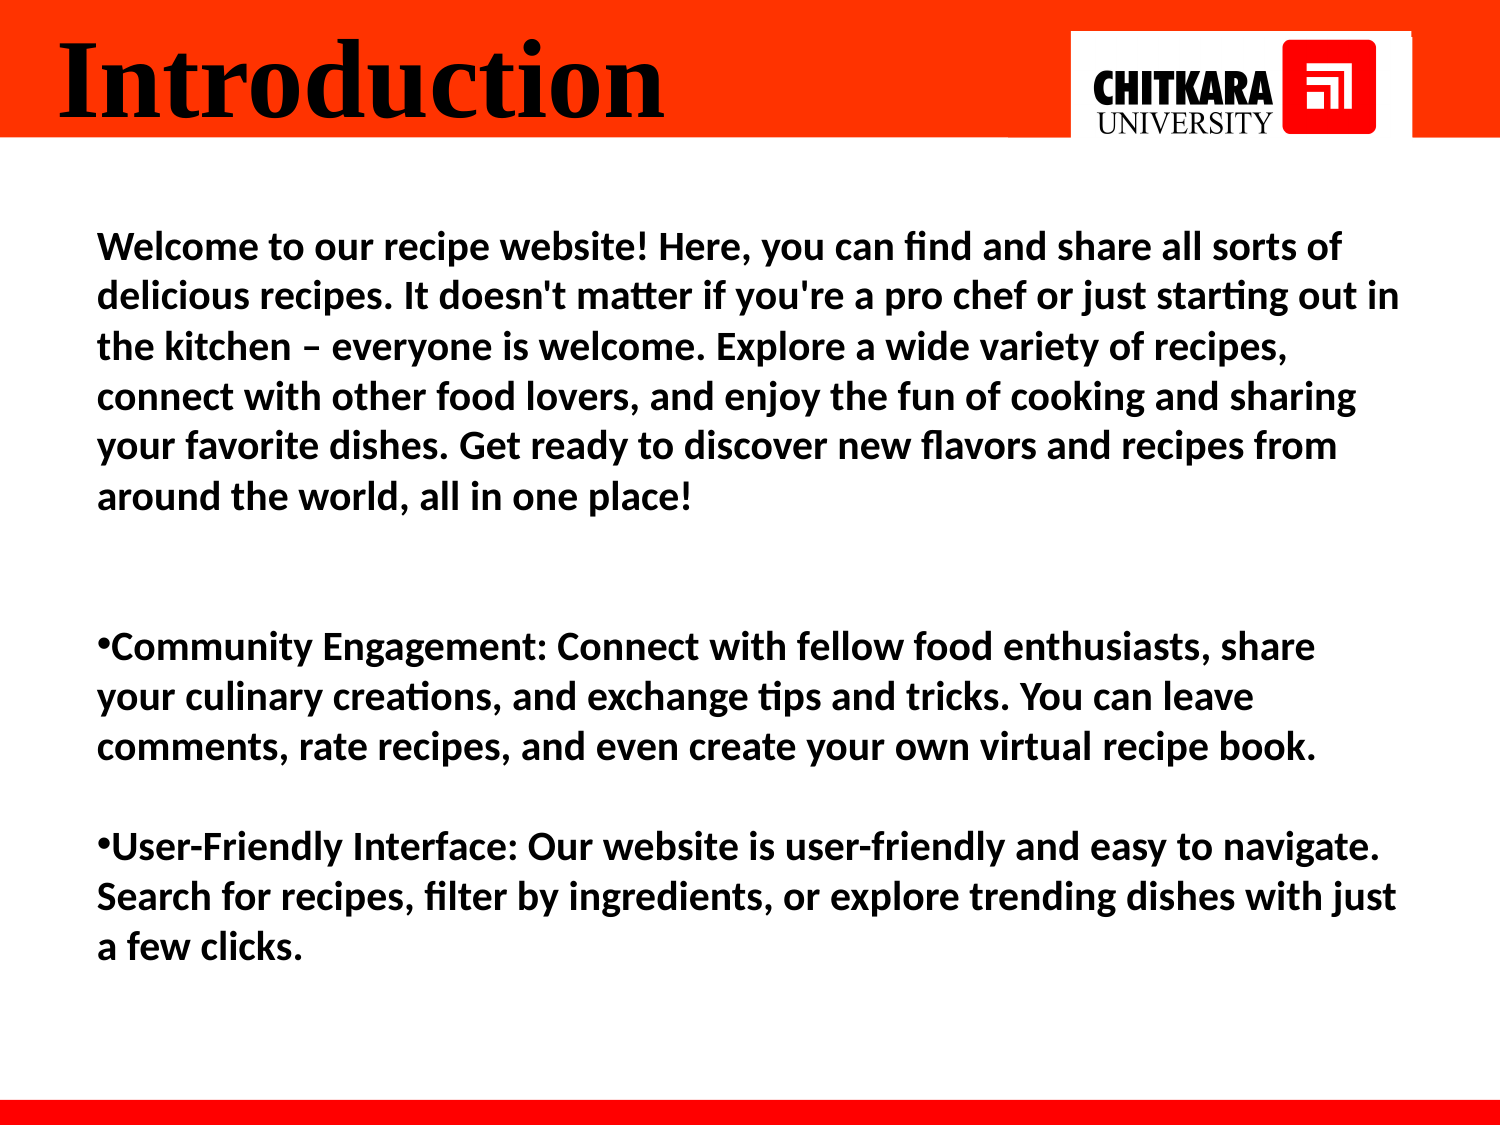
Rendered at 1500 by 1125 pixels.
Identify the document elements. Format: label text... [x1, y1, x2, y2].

text_box Welcome to our recipe website! Here, you can find and share all sorts of delicious recipes. It doesn't matter if you're a pro chef or just starting out in the kitchen – everyone is welcome. Explore a wide variety of recipes, connect with other food lovers, and enjoy the fun of cooking and sharing your favorite dishes. Get ready to discover new flavors and recipes from around the world, all in one place! Community Engagement: Connect with fellow food enthusiasts, share your culinary creations, and exchange tips and tricks. You can leave comments, rate recipes, and even create your own virtual recipe book. User-Friendly Interface: Our website is user-friendly and easy to navigate. Search for recipes, filter by ingredients, or explore trending dishes with just a few clicks. [82, 210, 1417, 976]
picture [1074, 37, 1391, 138]
text_box Introduction [41, 0, 928, 147]
